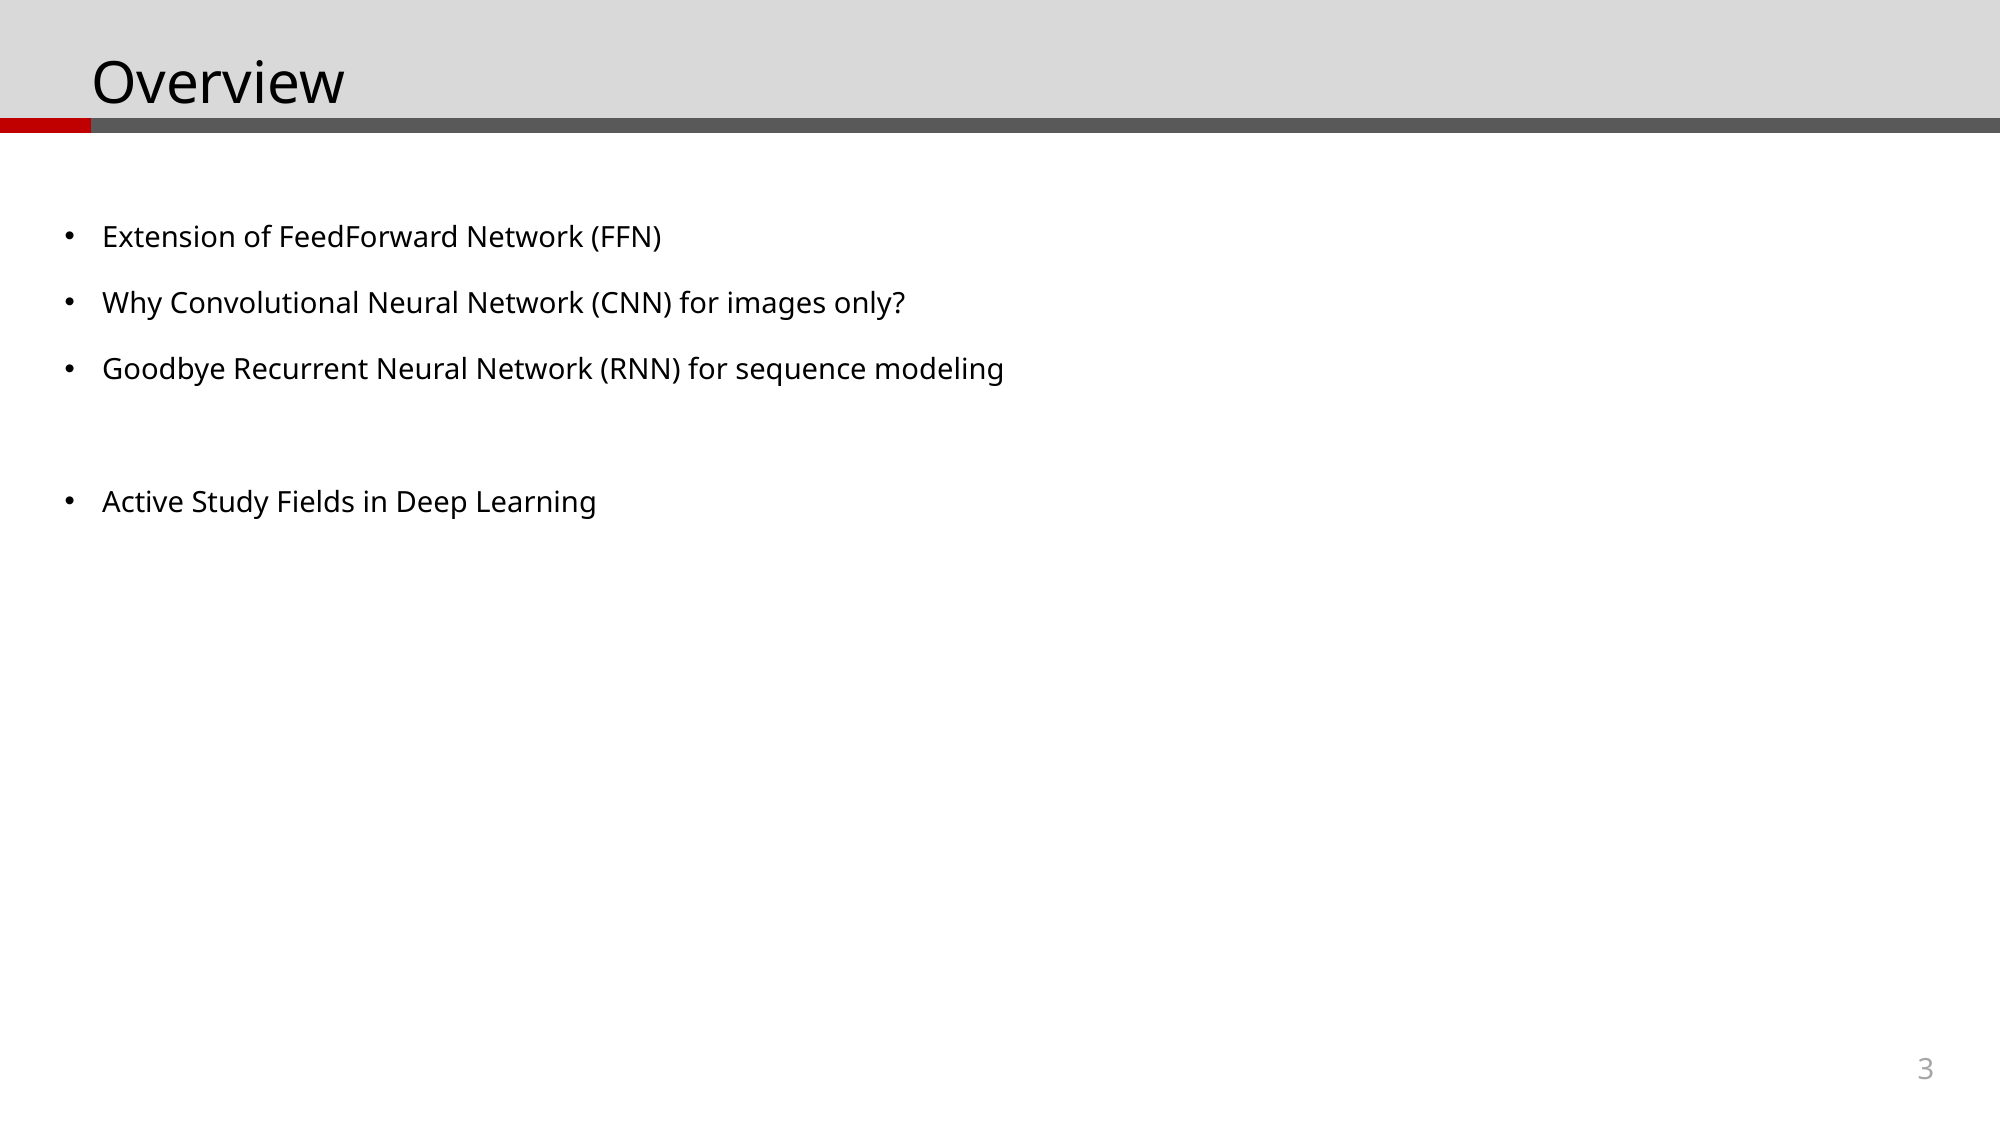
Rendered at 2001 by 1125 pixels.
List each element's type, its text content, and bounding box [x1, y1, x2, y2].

slide_number 3 [1618, 1042, 1949, 1103]
title Overview [91, 0, 1949, 115]
list Extension of FeedForward Network (FFN) Why Convolutional Neural Network (CNN) for images only? Goodbye Recurrent Neural Network (RNN) for sequence modeling Active Study Fields in Deep Learning [49, 200, 1949, 1000]
